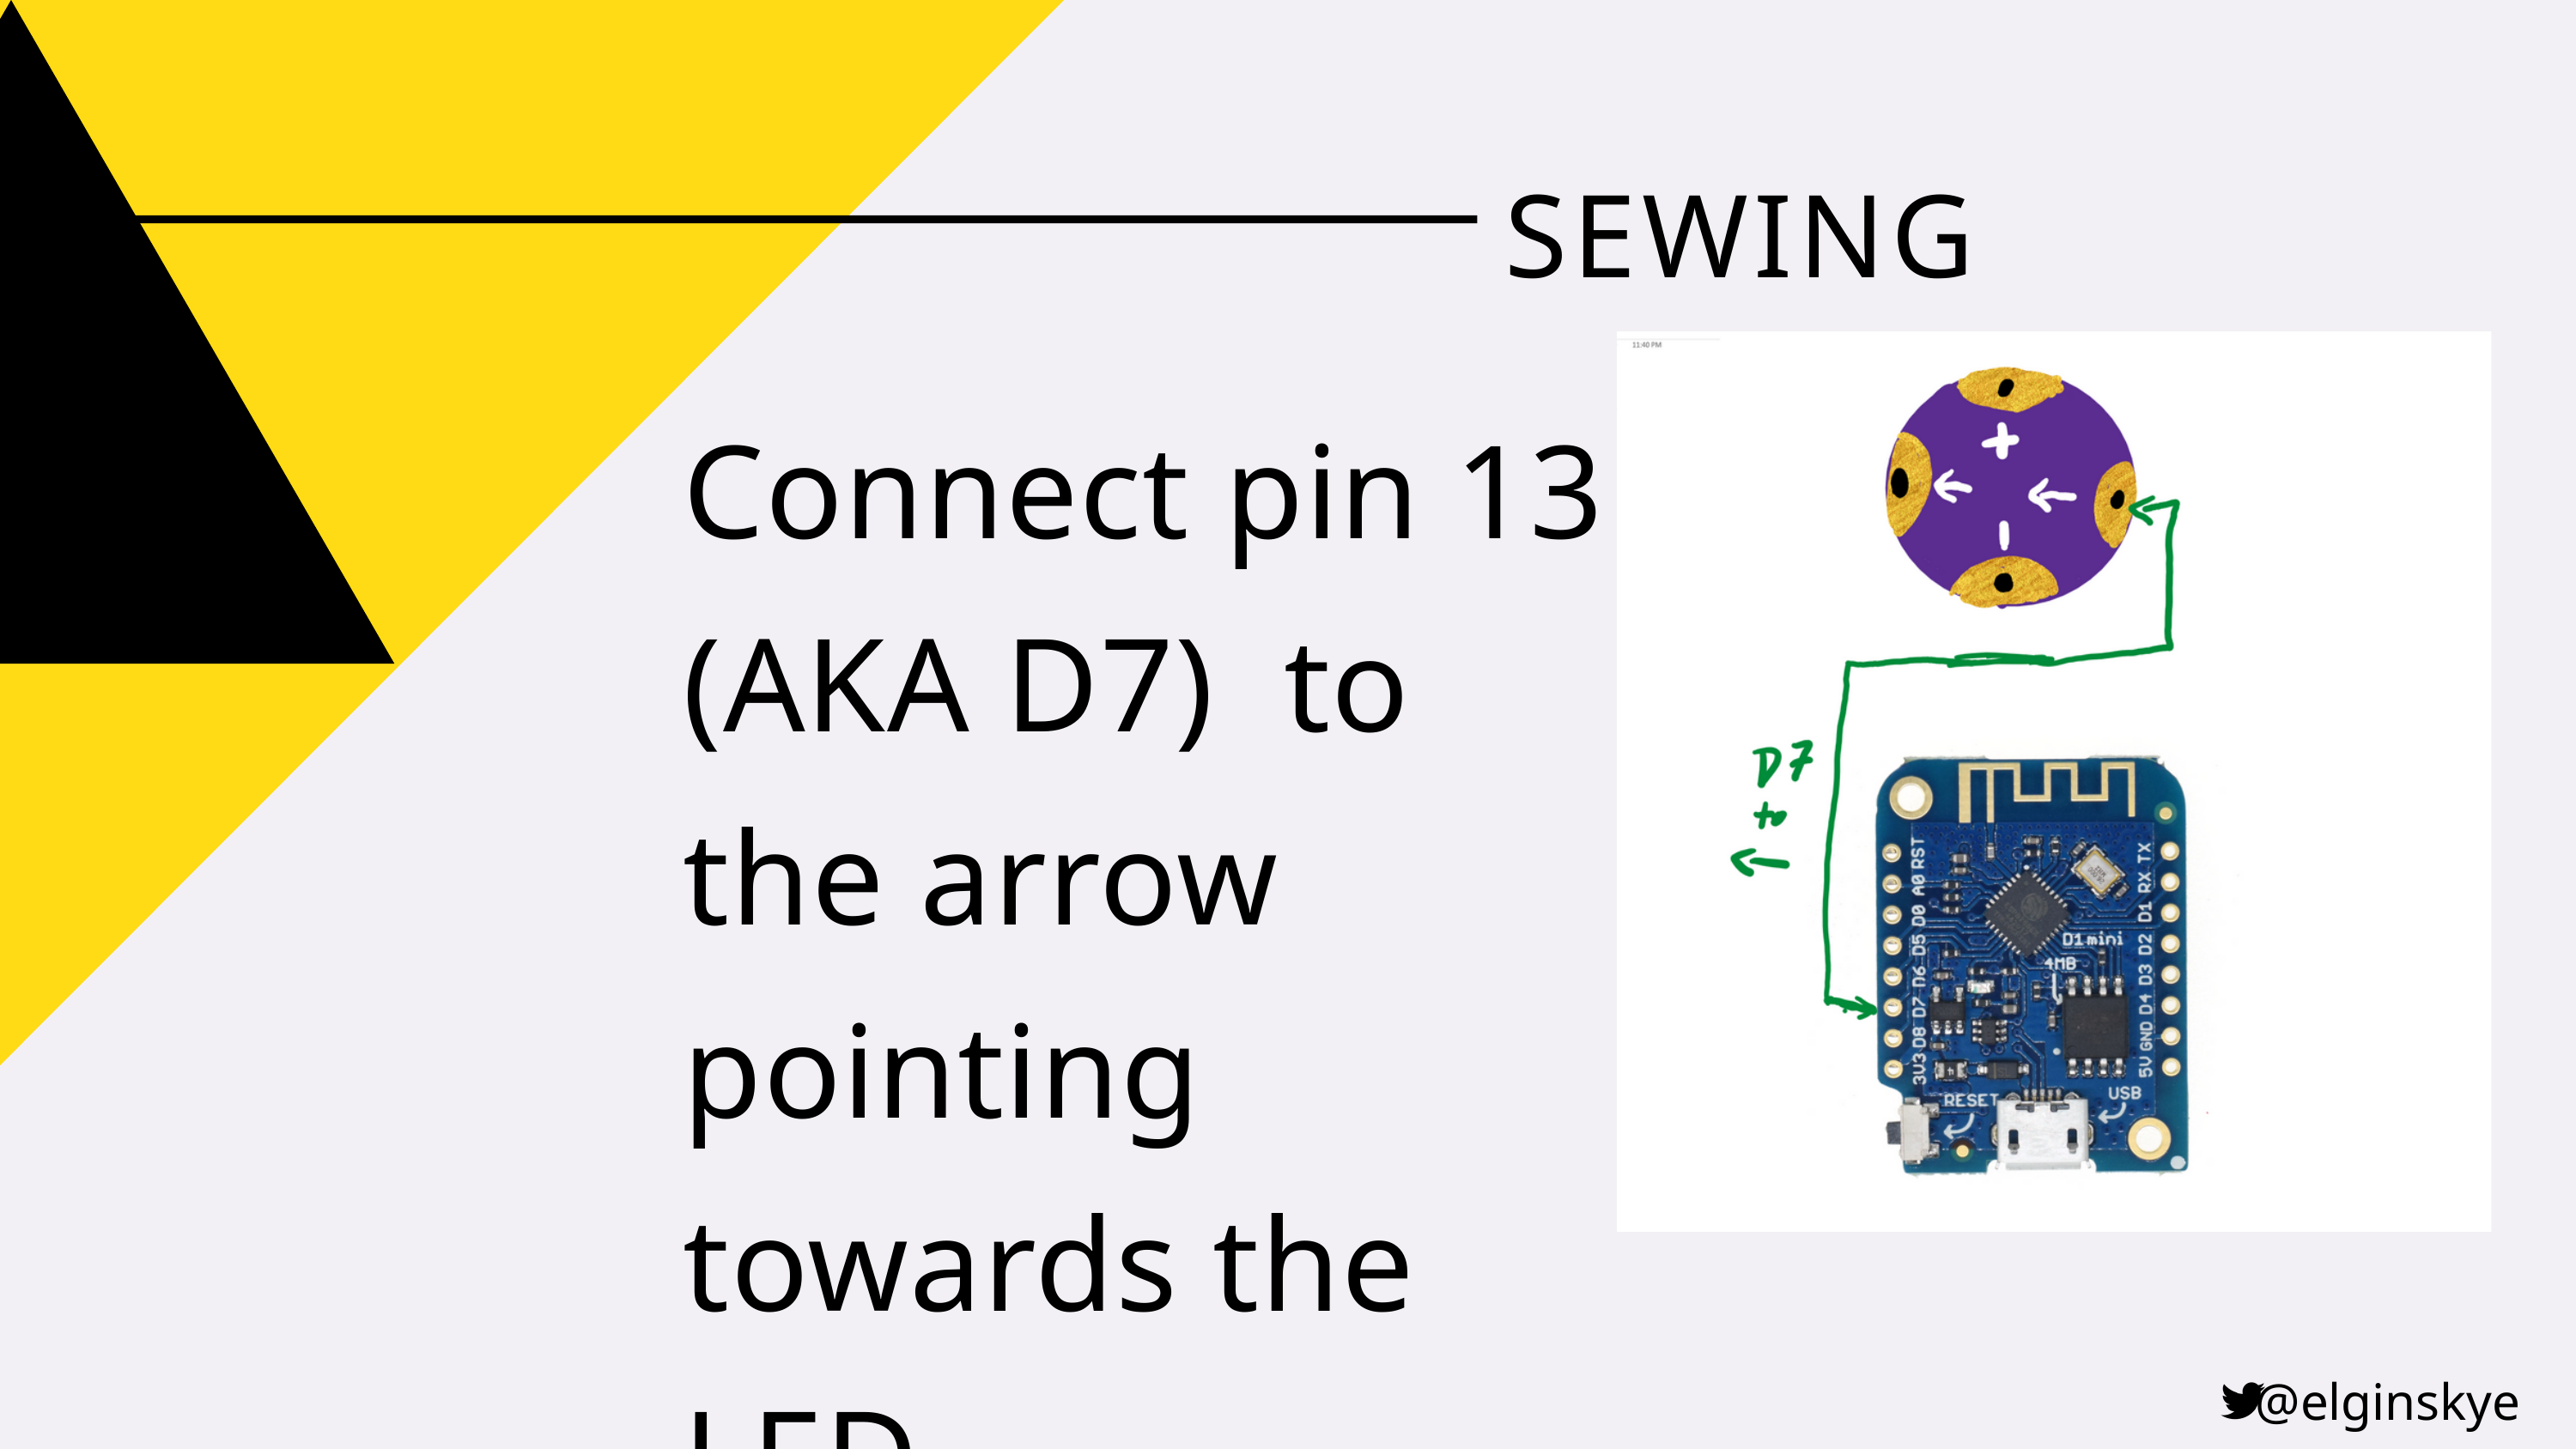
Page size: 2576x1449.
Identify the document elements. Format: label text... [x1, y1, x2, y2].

text_box [1070, 215, 1478, 224]
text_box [2141, 1367, 2576, 1429]
text_box Connect pin 13 (AKA D7) to the arrow pointing towards the LED [683, 370, 1617, 1449]
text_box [0, 0, 1066, 1065]
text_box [0, 0, 395, 664]
picture [1616, 331, 2492, 1232]
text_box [1504, 163, 2576, 301]
